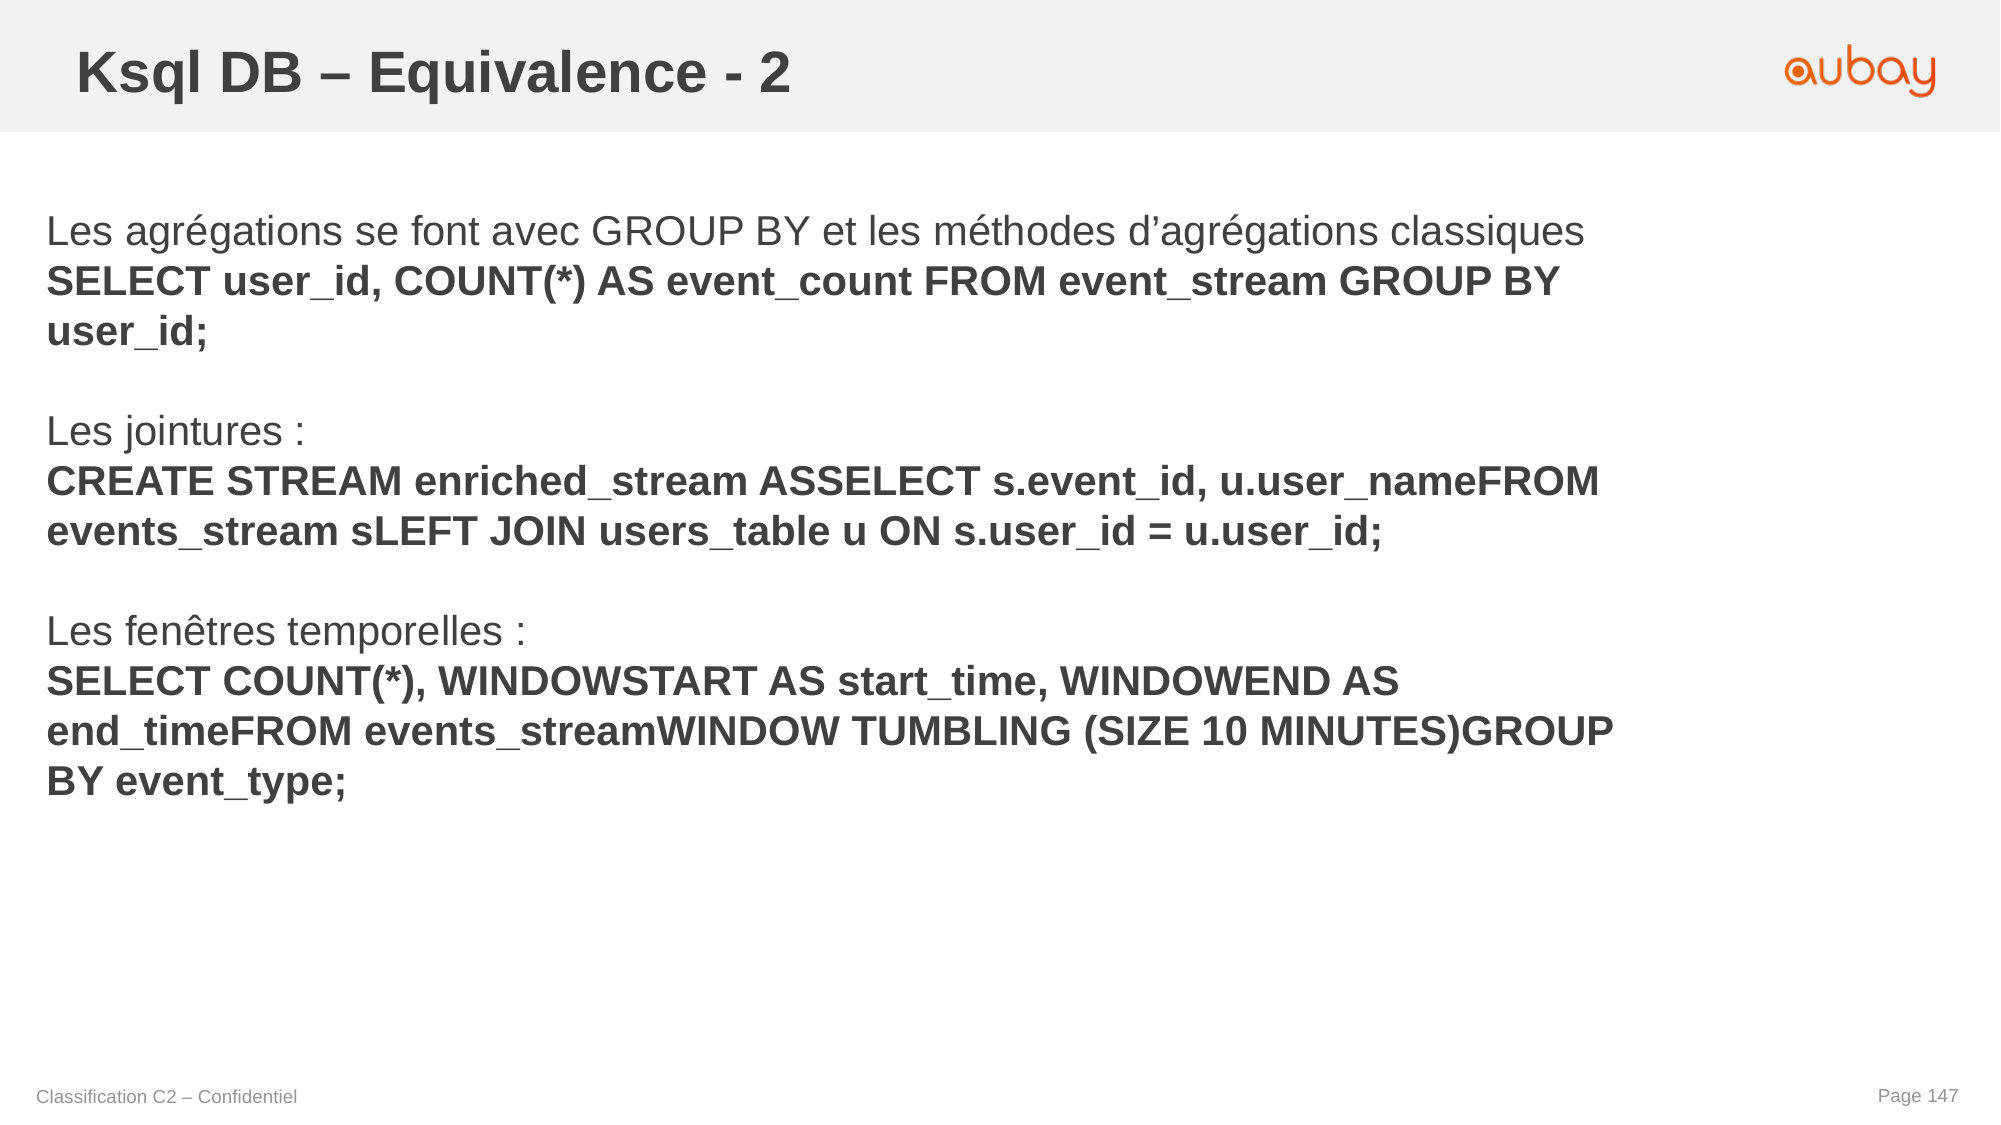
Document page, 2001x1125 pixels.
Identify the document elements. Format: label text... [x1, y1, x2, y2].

text_box Les agrégations se font avec GROUP BY et les méthodes d’agrégations classiques SELECT user_id, COUNT(*) AS event_count FROM event_stream GROUP BY user_id; Les jointures : CREATE STREAM enriched_stream ASSELECT s.event_id, u.user_nameFROM events_stream sLEFT JOIN users_table u ON s.user_id = u.user_id; Les fenêtres temporelles : SELECT COUNT(*), WINDOWSTART AS start_time, WINDOWEND AS end_timeFROM events_streamWINDOW TUMBLING (SIZE 10 MINUTES)GROUP BY event_type; [31, 151, 1689, 1037]
list Ksql DB – Equivalence - 2 [61, 33, 1720, 115]
picture [1781, 26, 1939, 116]
